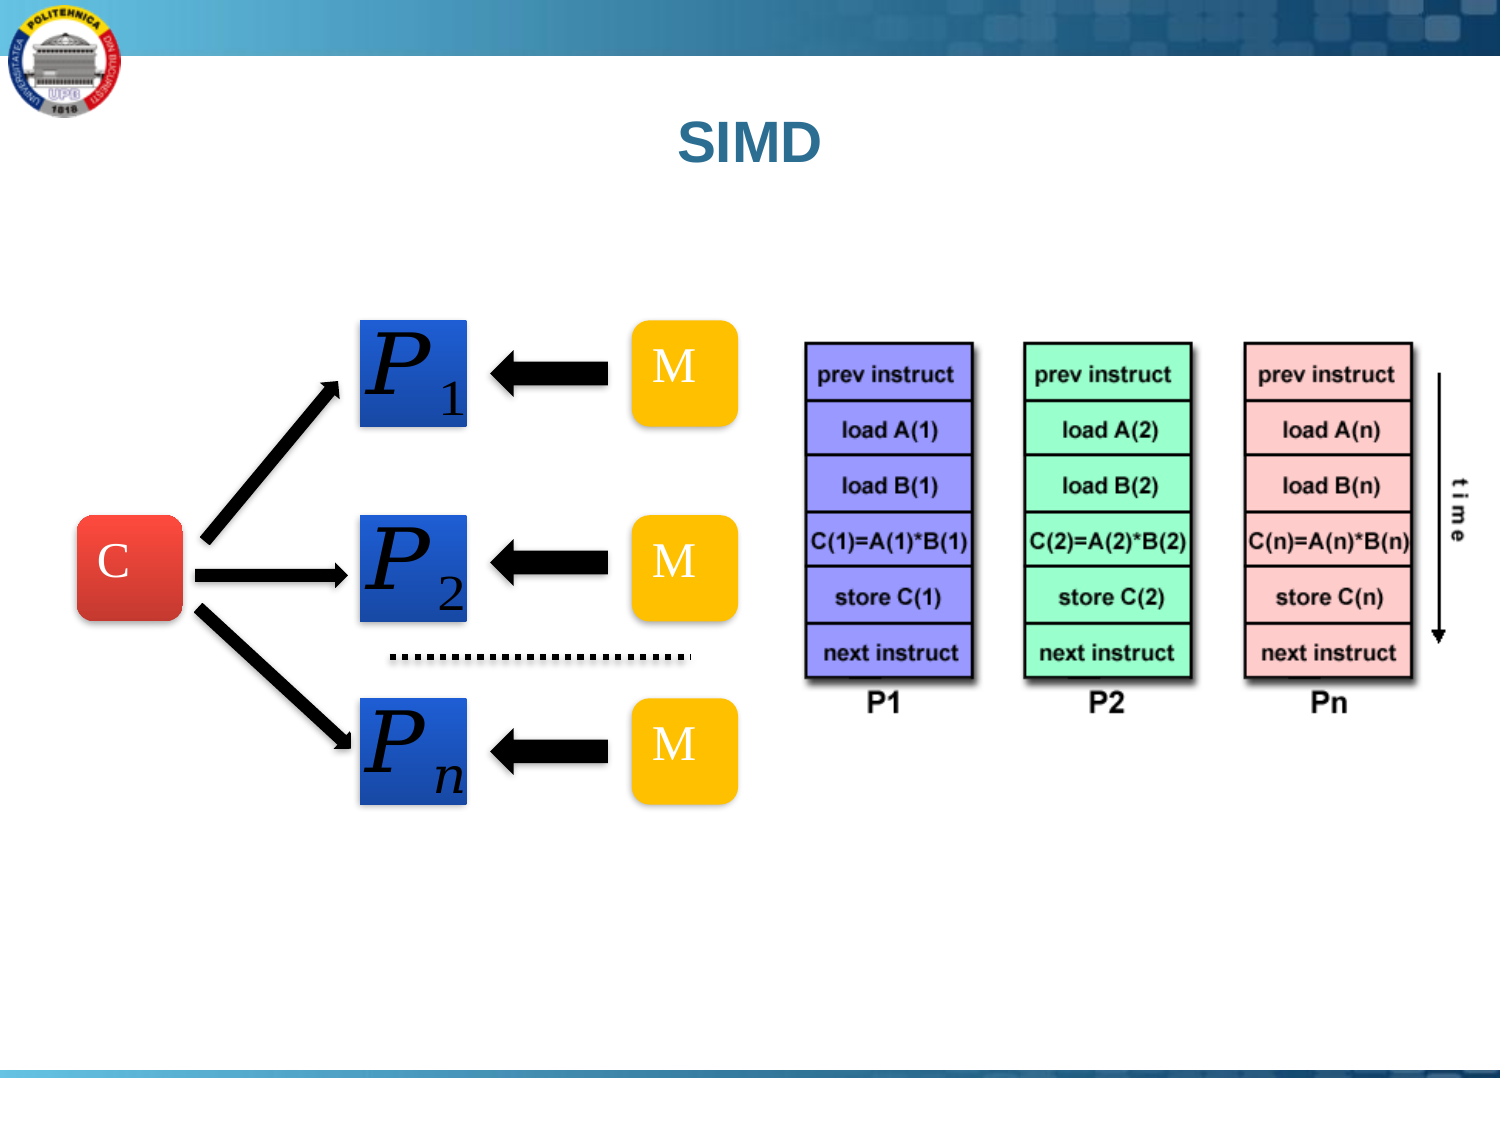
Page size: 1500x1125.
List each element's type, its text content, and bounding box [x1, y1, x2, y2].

picture [799, 339, 1476, 718]
picture [0, 0, 1500, 118]
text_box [76, 320, 739, 805]
title SIMD [51, 102, 1449, 178]
picture [0, 1070, 1500, 1078]
